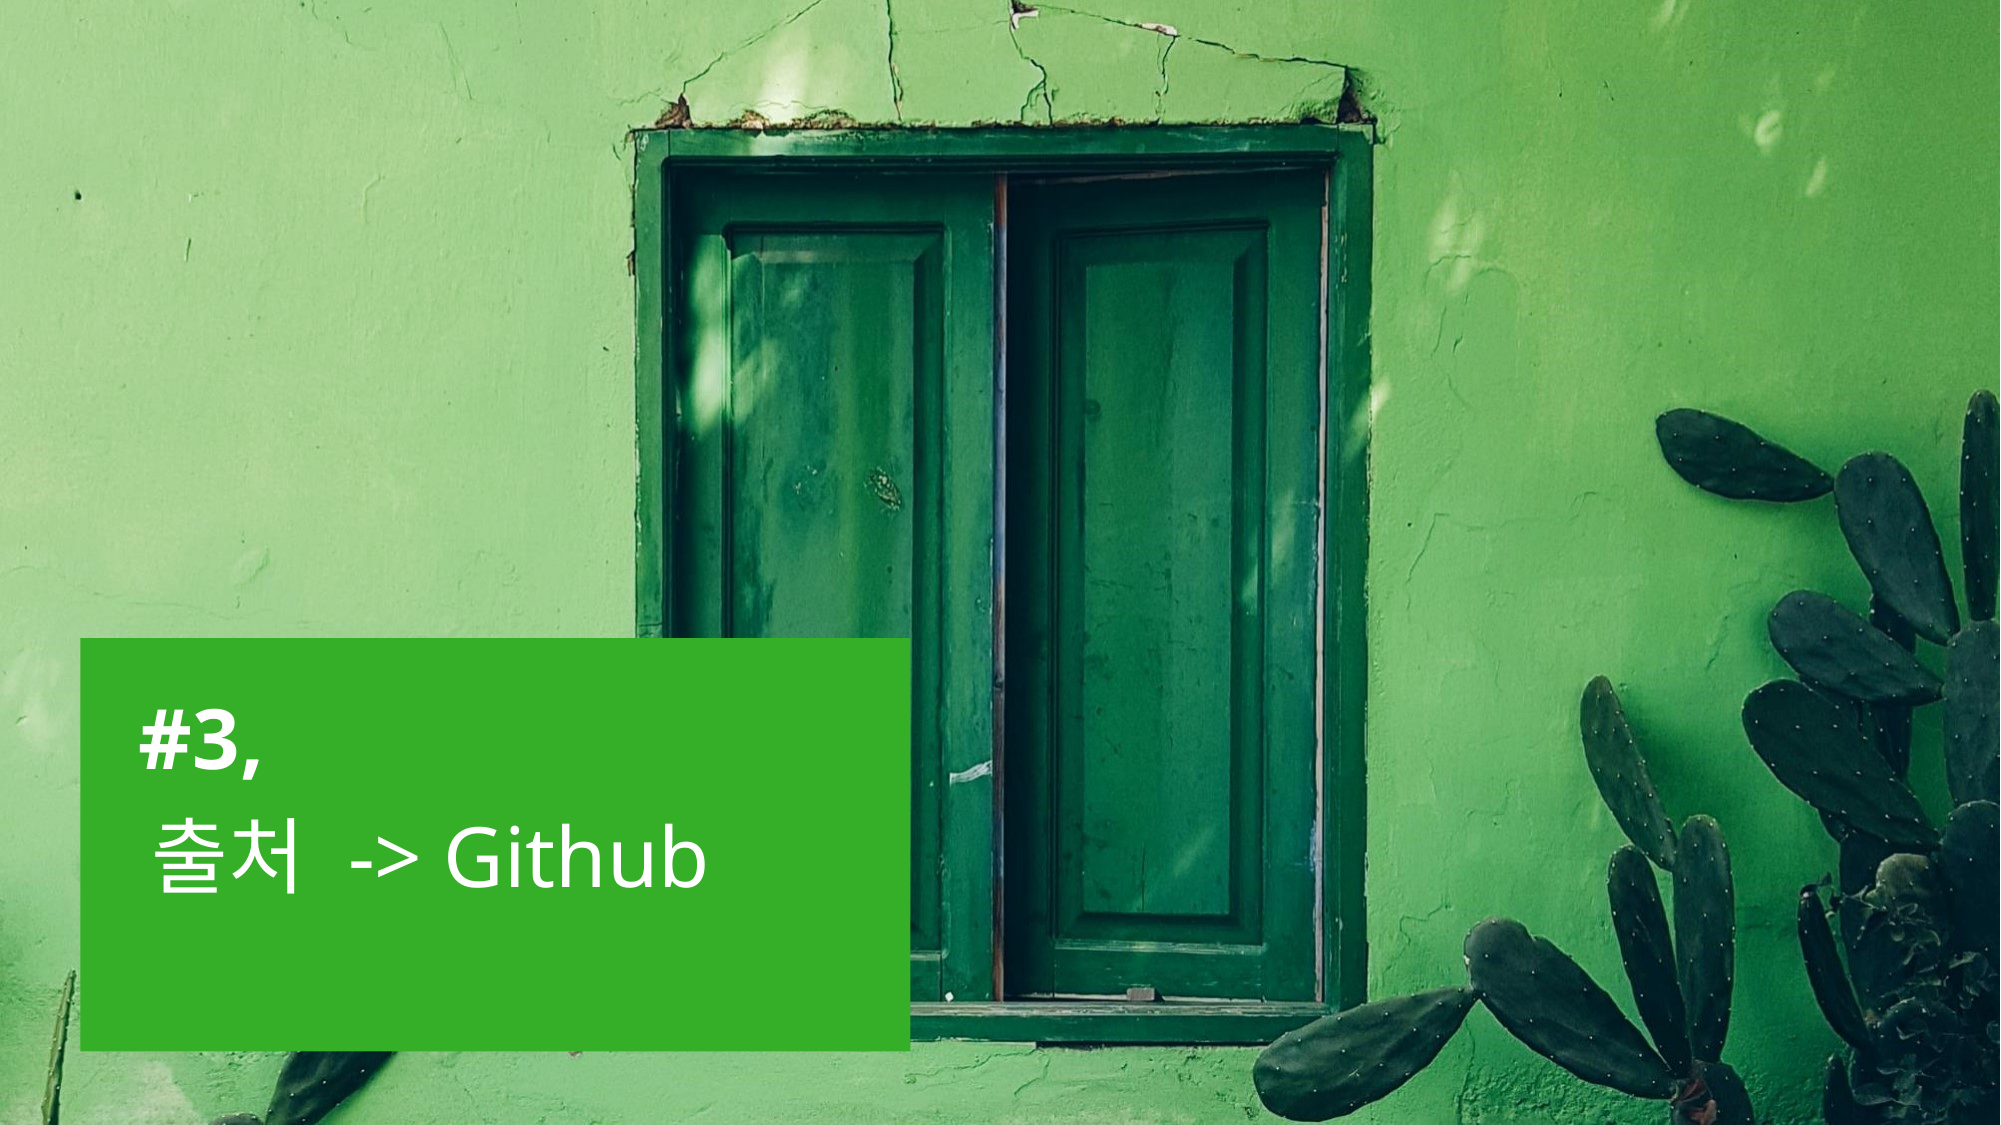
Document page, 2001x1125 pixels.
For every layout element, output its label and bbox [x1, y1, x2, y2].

text_box [80, 638, 911, 1052]
picture [0, 0, 2000, 1125]
